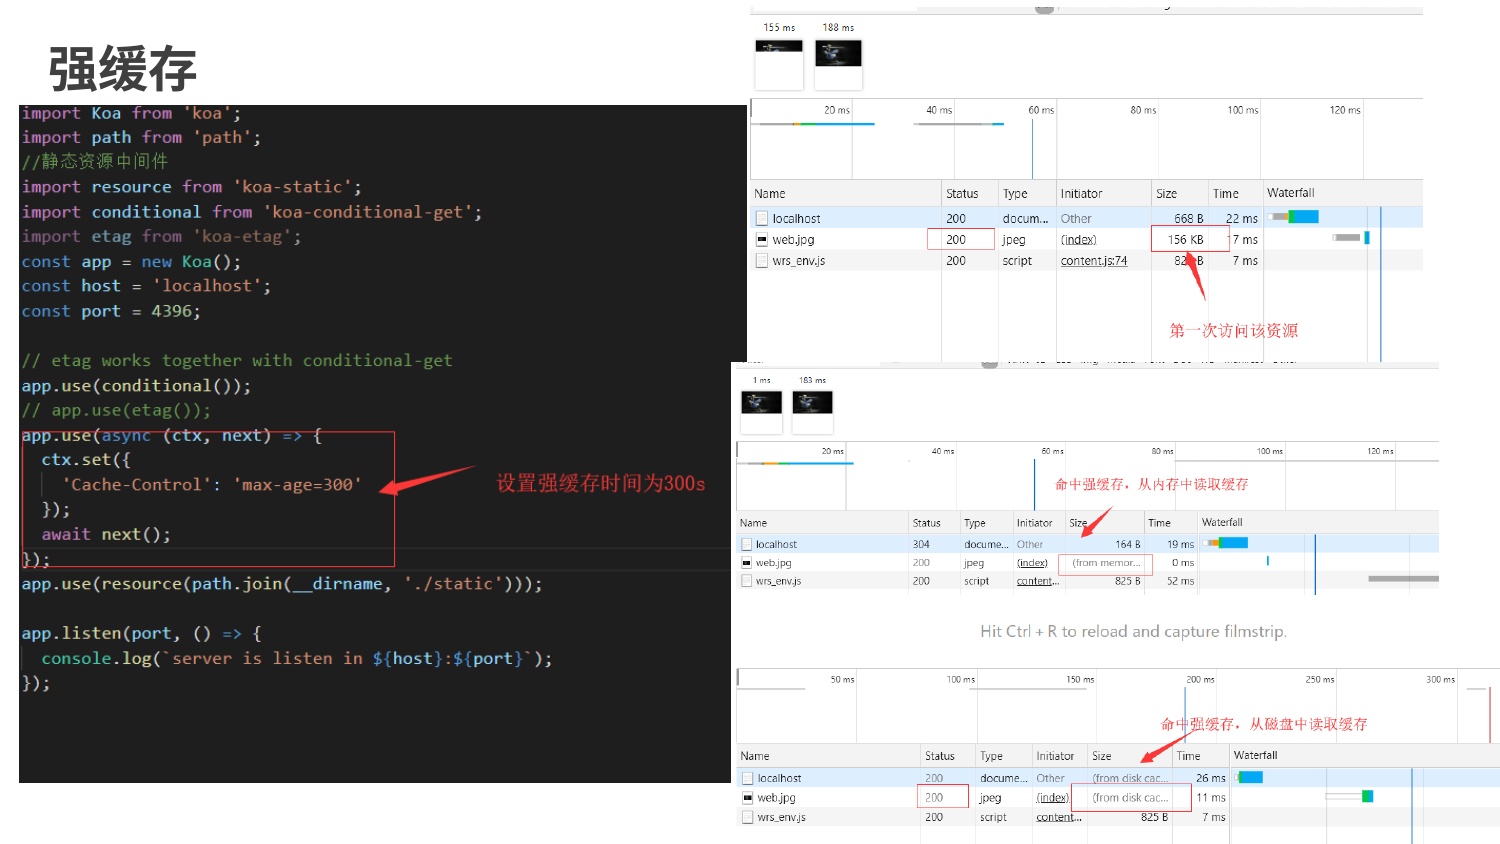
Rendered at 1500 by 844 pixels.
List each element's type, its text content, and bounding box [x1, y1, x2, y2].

text_box 强缓存 [32, 29, 567, 104]
picture [19, 7, 1500, 844]
